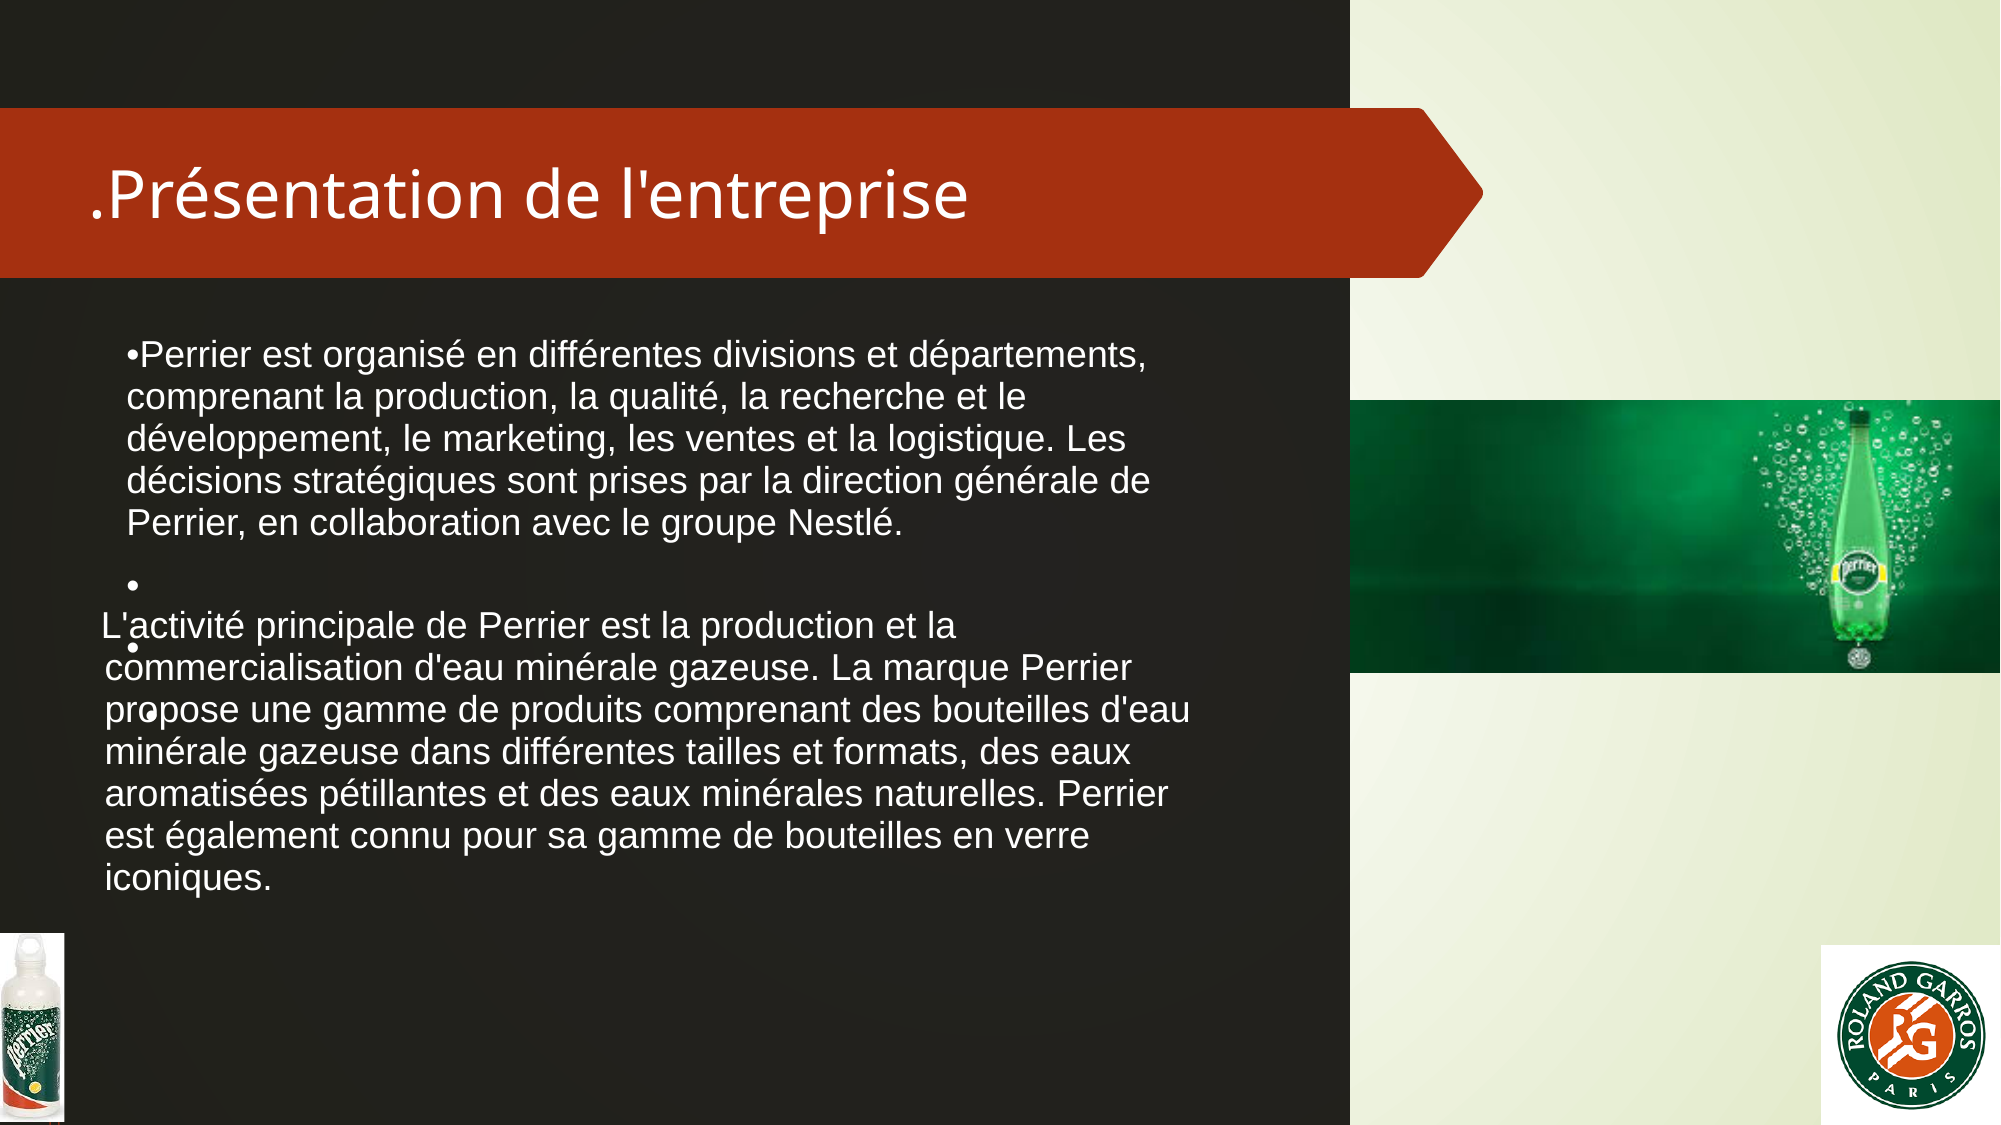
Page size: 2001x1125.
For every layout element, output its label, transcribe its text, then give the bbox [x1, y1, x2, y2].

text_box [0, 0, 1350, 108]
text_box L'activité principale de Perrier est la production et la commercialisation d'eau minérale gazeuse. La marque Perrier propose une gamme de produits comprenant des bouteilles d'eau minérale gazeuse dans différentes tailles et formats, des eaux aromatisées pétillantes et des eaux minérales naturelles. Perrier est également connu pour sa gamme de bouteilles en verre iconiques. [33, 597, 1206, 1125]
picture [1350, 400, 2000, 673]
picture [1821, 945, 2000, 1125]
text_box [0, 108, 1484, 278]
picture [0, 933, 65, 1124]
list Perrier est organisé en différentes divisions et départements, comprenant la production, la qualité, la recherche et le développement, le marketing, les ventes et la logistique. Les décisions stratégiques sont prises par la direction générale de Perrier, en collaboration avec le groupe Nestlé. [88, 332, 1262, 971]
text_box [0, 278, 1350, 1125]
text_box [1350, 673, 2000, 1125]
title .Présentation de l'entreprise [88, 128, 1262, 258]
text_box [1350, 0, 2000, 400]
